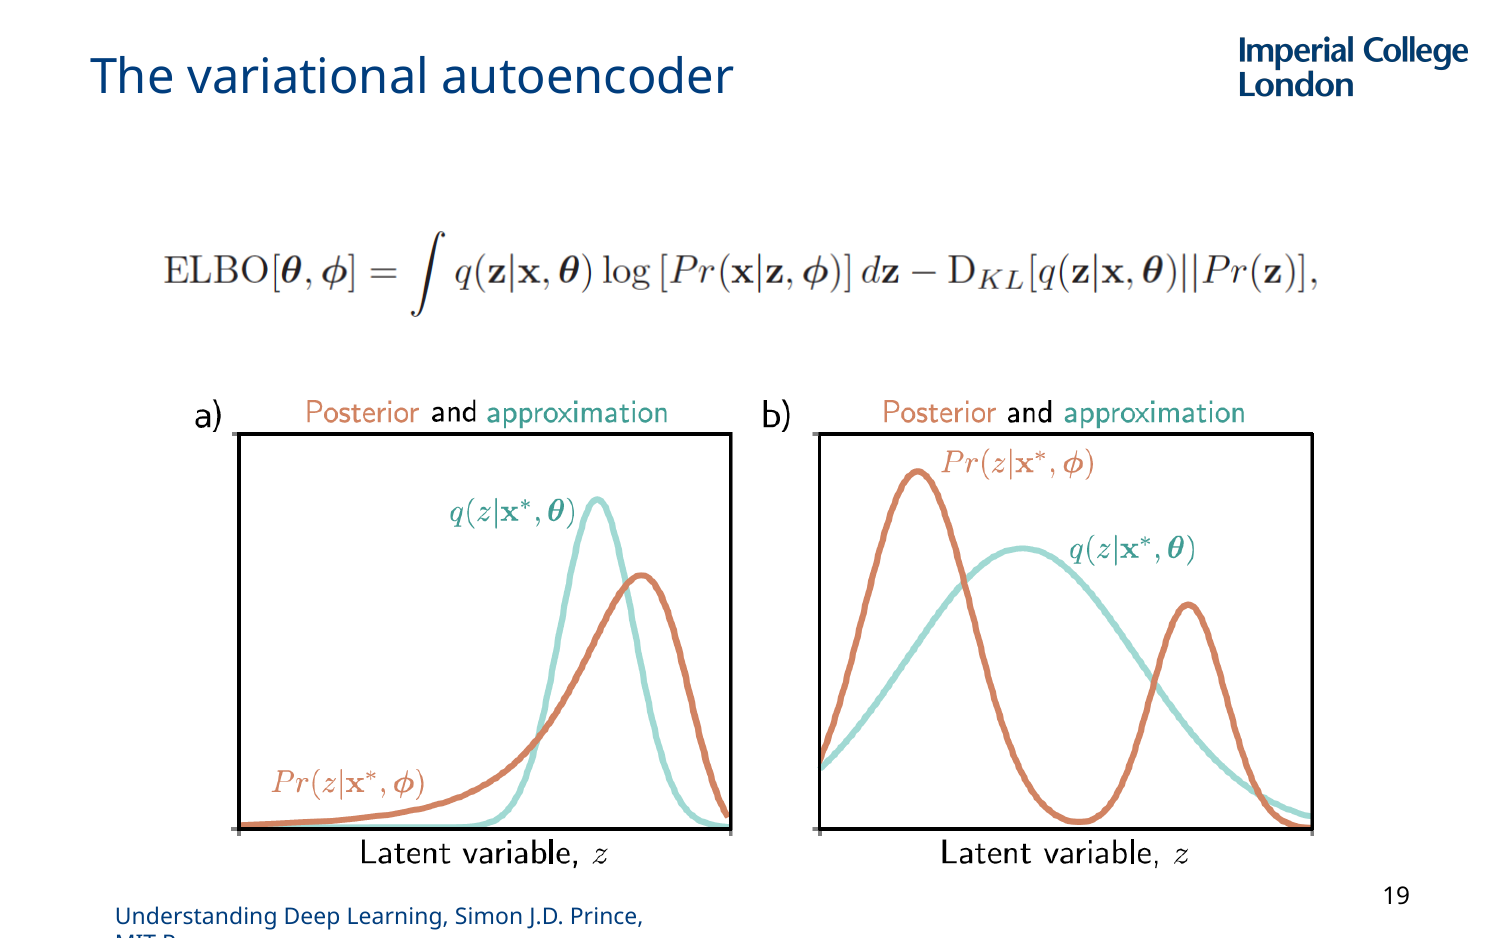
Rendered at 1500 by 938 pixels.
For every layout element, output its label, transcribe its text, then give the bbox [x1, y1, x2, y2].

picture [1425, 18, 1486, 114]
picture [149, 375, 1384, 906]
slide_number 19 [1074, 872, 1426, 920]
title The variational autoencoder [75, 0, 1425, 153]
picture [112, 196, 1388, 326]
text_box Understanding Deep Learning, Simon J.D. Prince, MIT Press. [100, 893, 703, 938]
